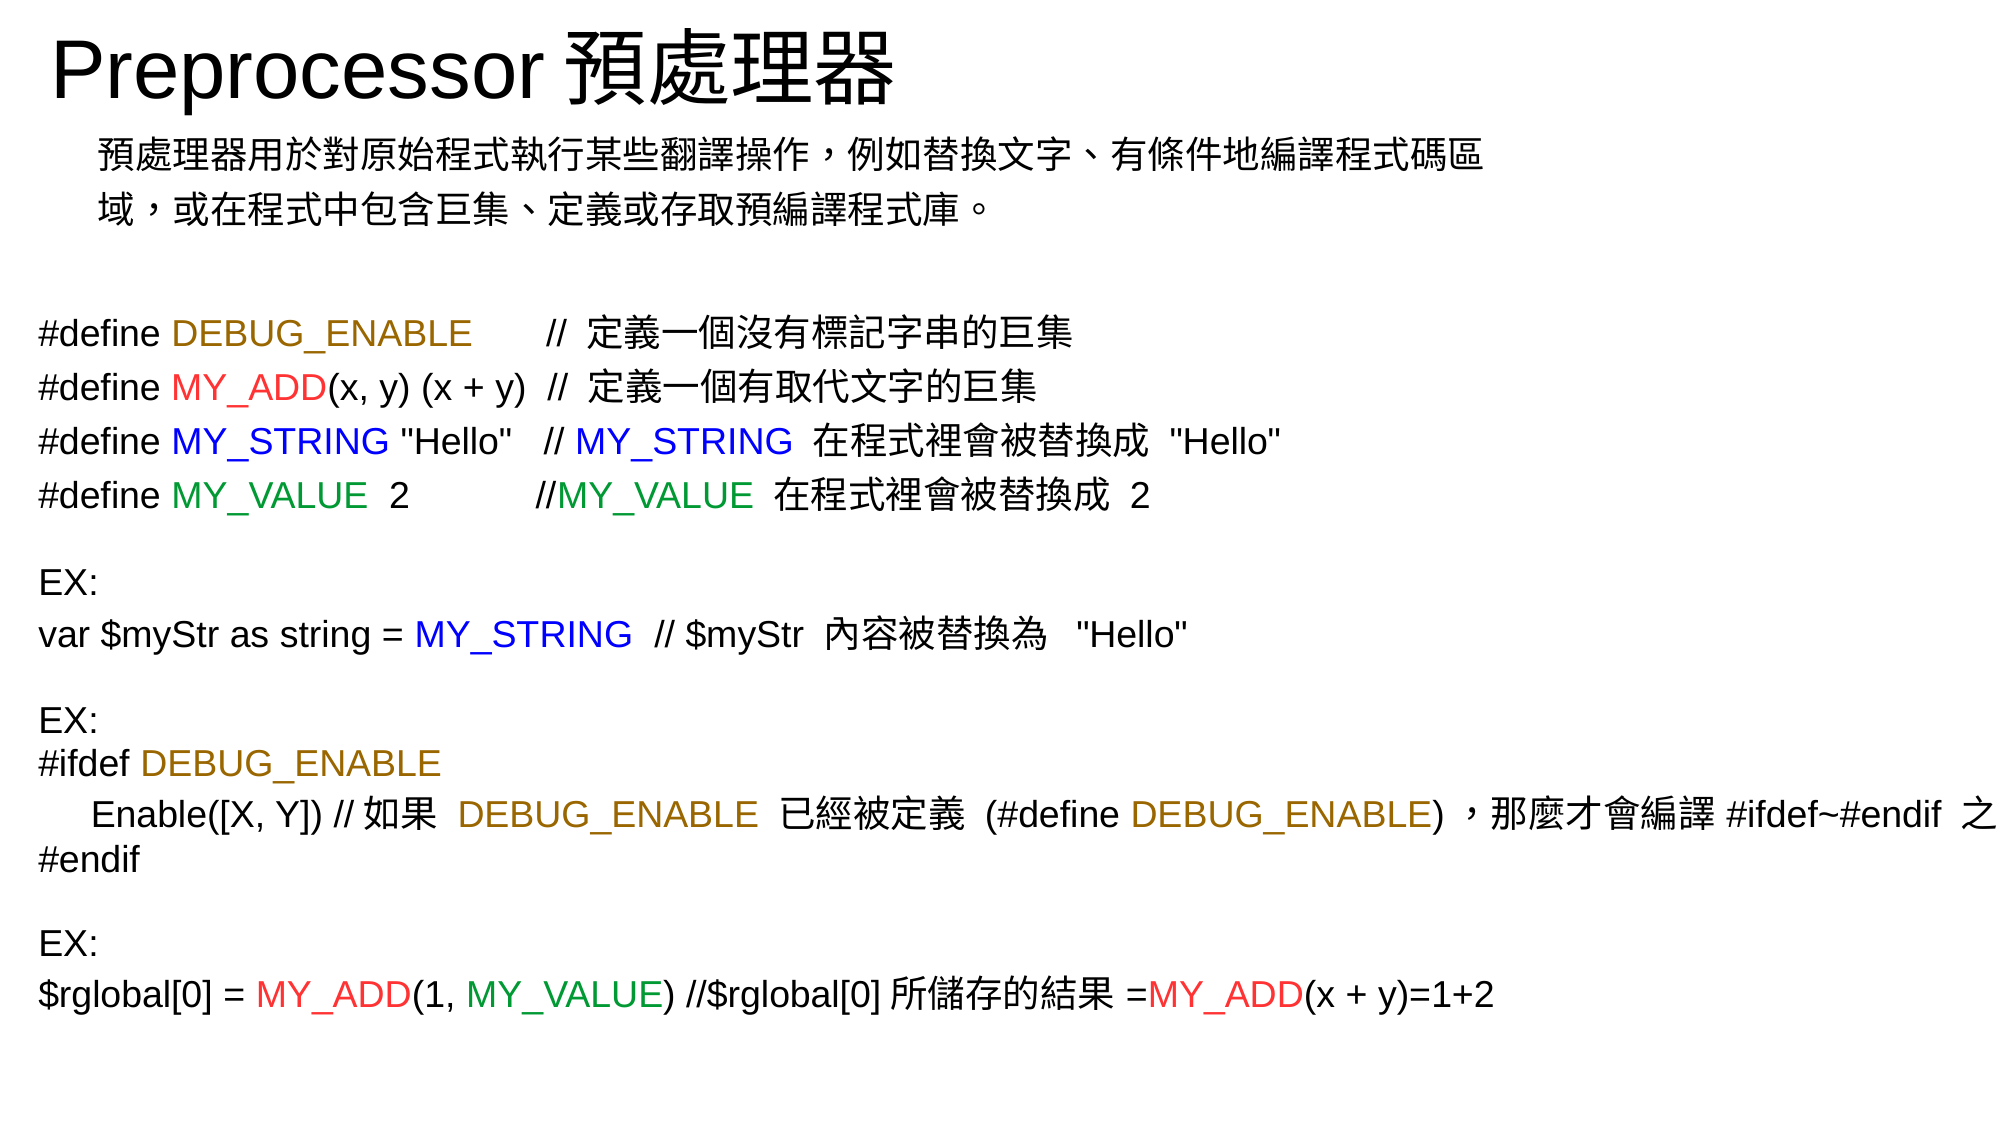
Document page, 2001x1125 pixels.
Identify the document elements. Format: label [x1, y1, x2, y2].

text_box [23, 295, 2000, 1006]
text_box [35, 0, 1547, 230]
